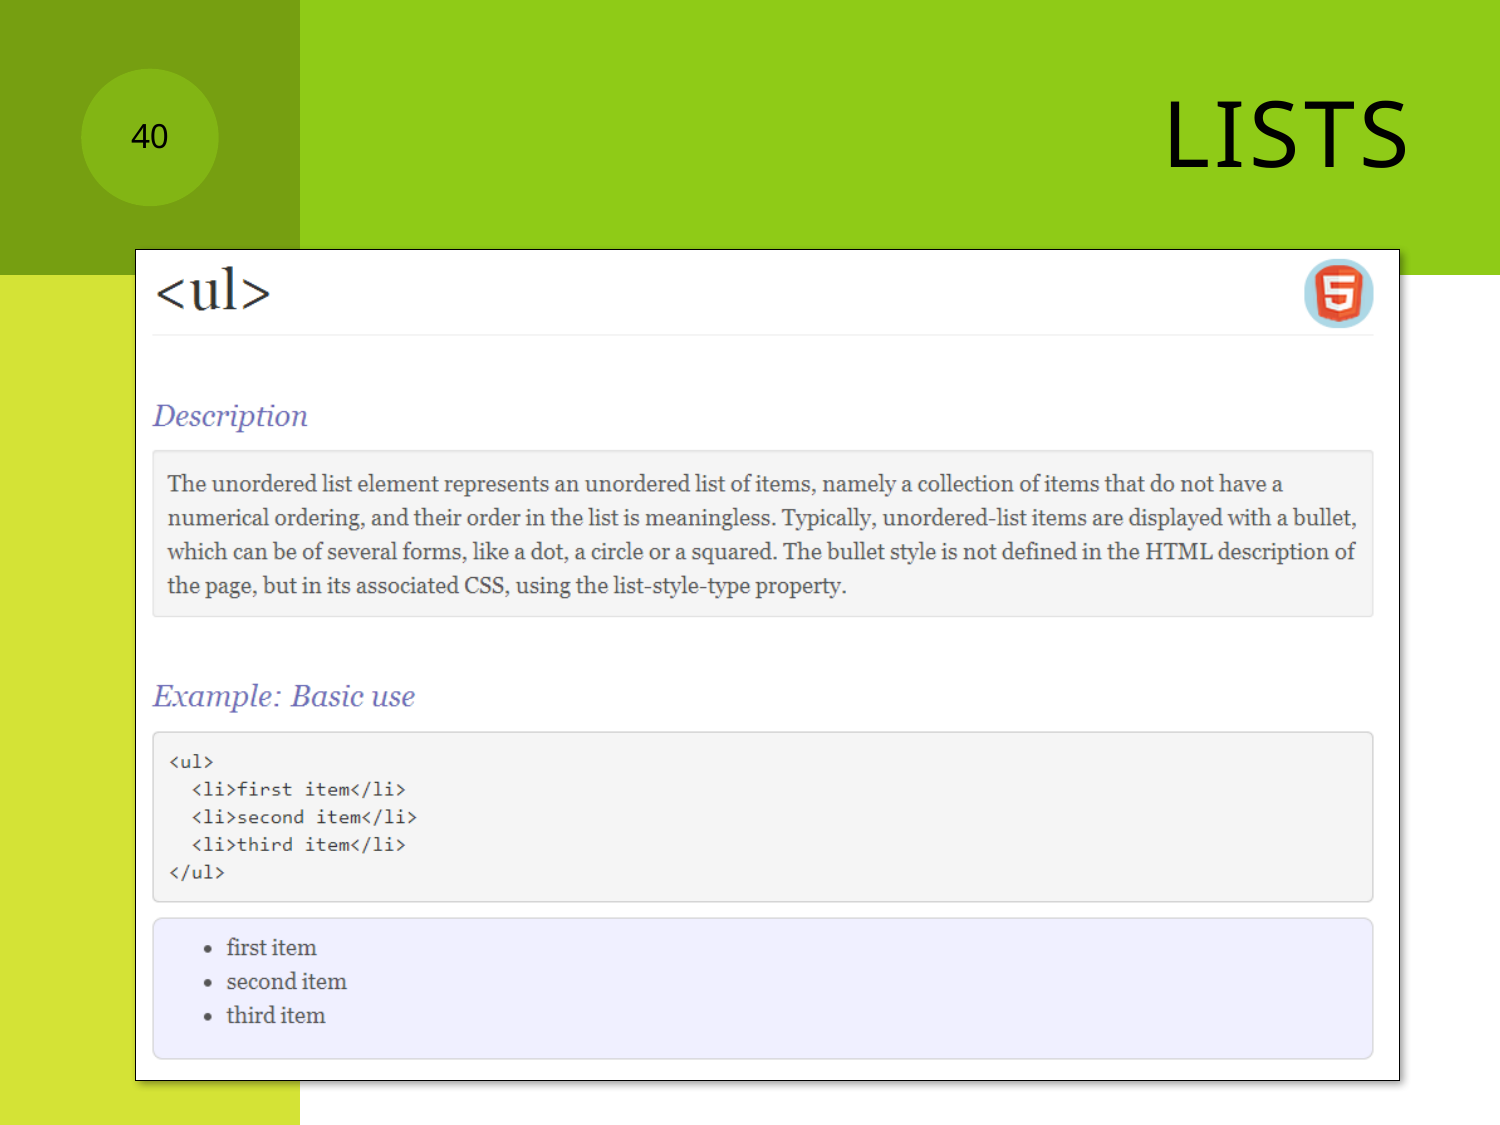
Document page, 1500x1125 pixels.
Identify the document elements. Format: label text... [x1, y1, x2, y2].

slide_number 40 [87, 87, 213, 188]
picture [135, 249, 1400, 1081]
title Lists [399, 37, 1425, 225]
